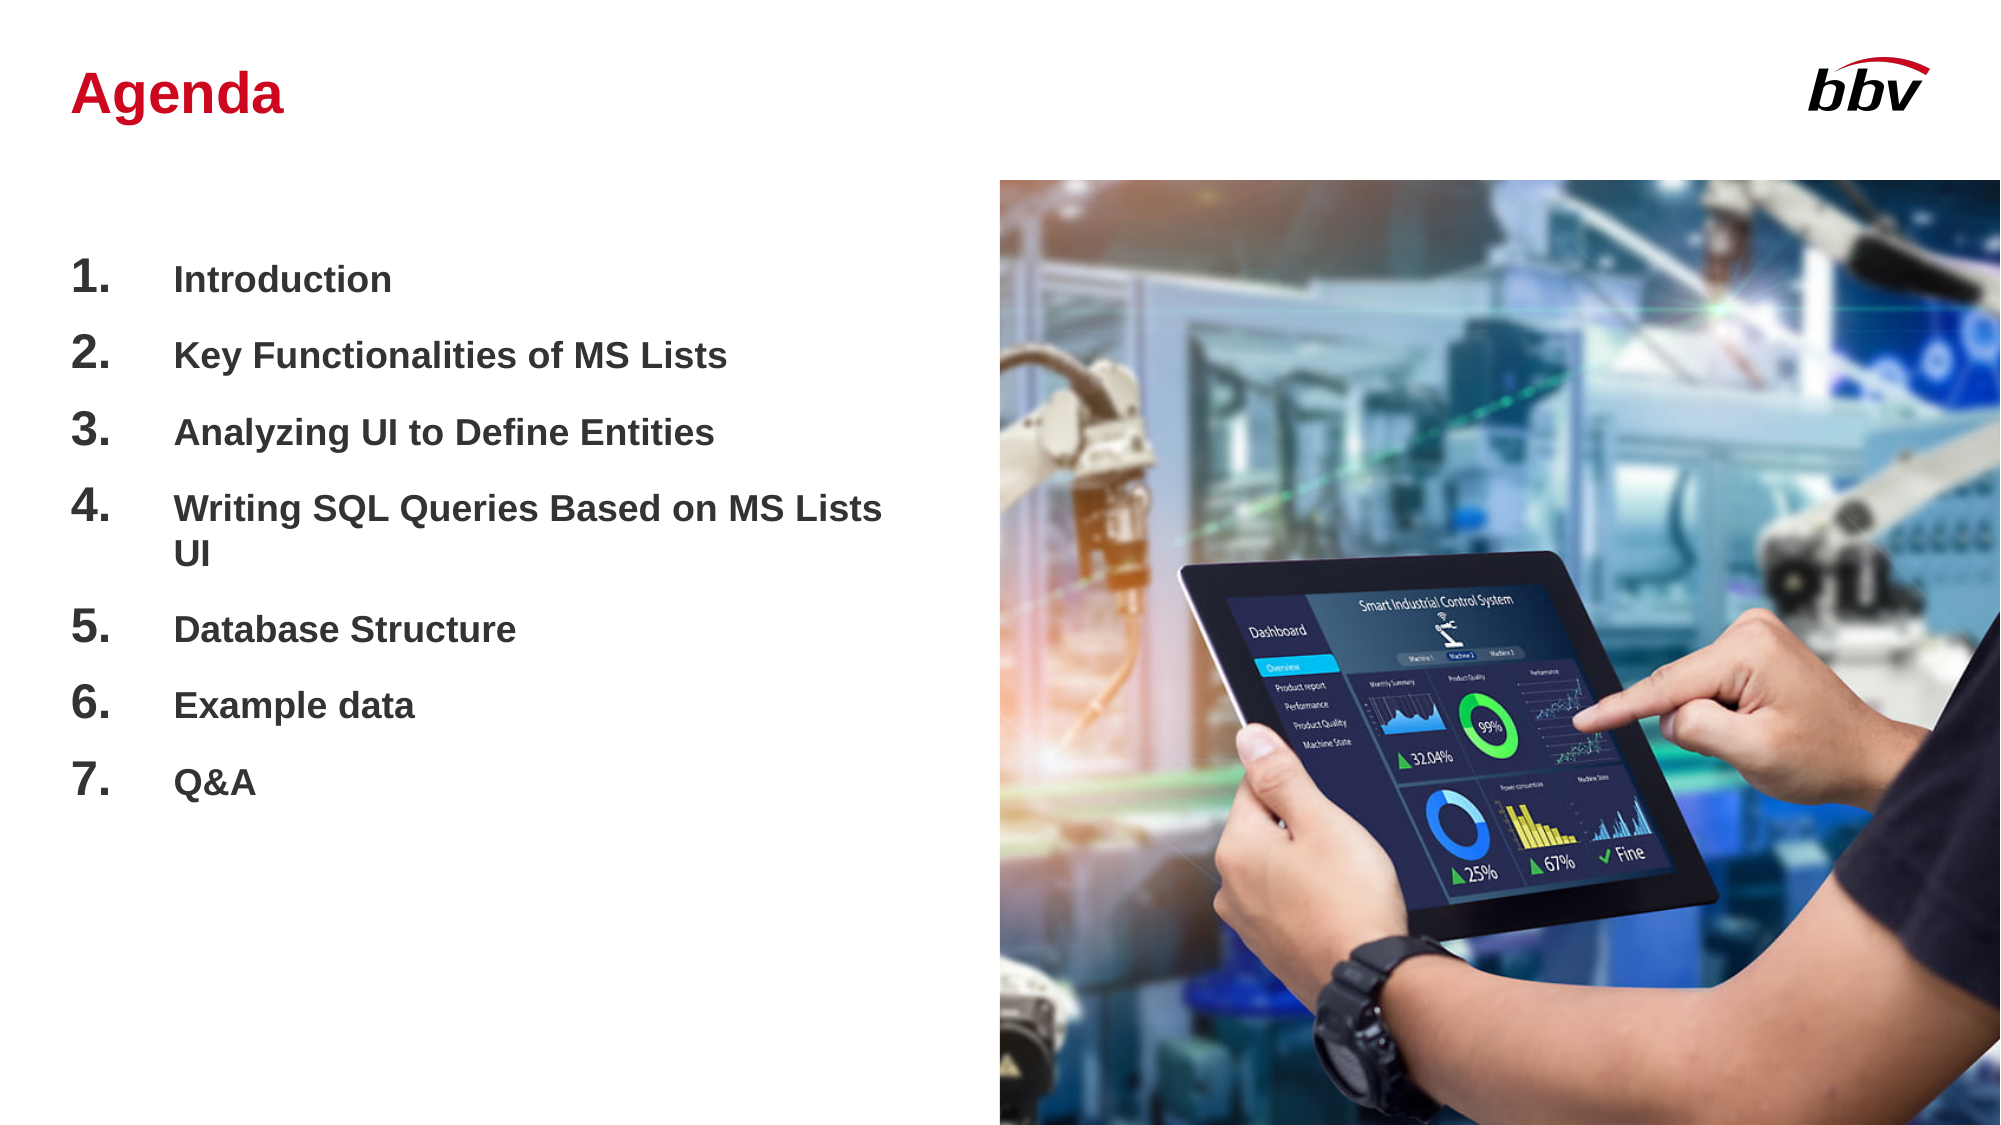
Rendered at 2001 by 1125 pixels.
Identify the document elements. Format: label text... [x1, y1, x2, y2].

list Introduction Key Functionalities of MS Lists Analyzing UI to Define Entities Writing SQL Queries Based on MS Lists UI Database Structure Example data Q&A [70, 255, 930, 1059]
title Agenda [70, 0, 1666, 181]
picture [1808, 57, 1930, 111]
picture [999, 179, 2000, 1125]
